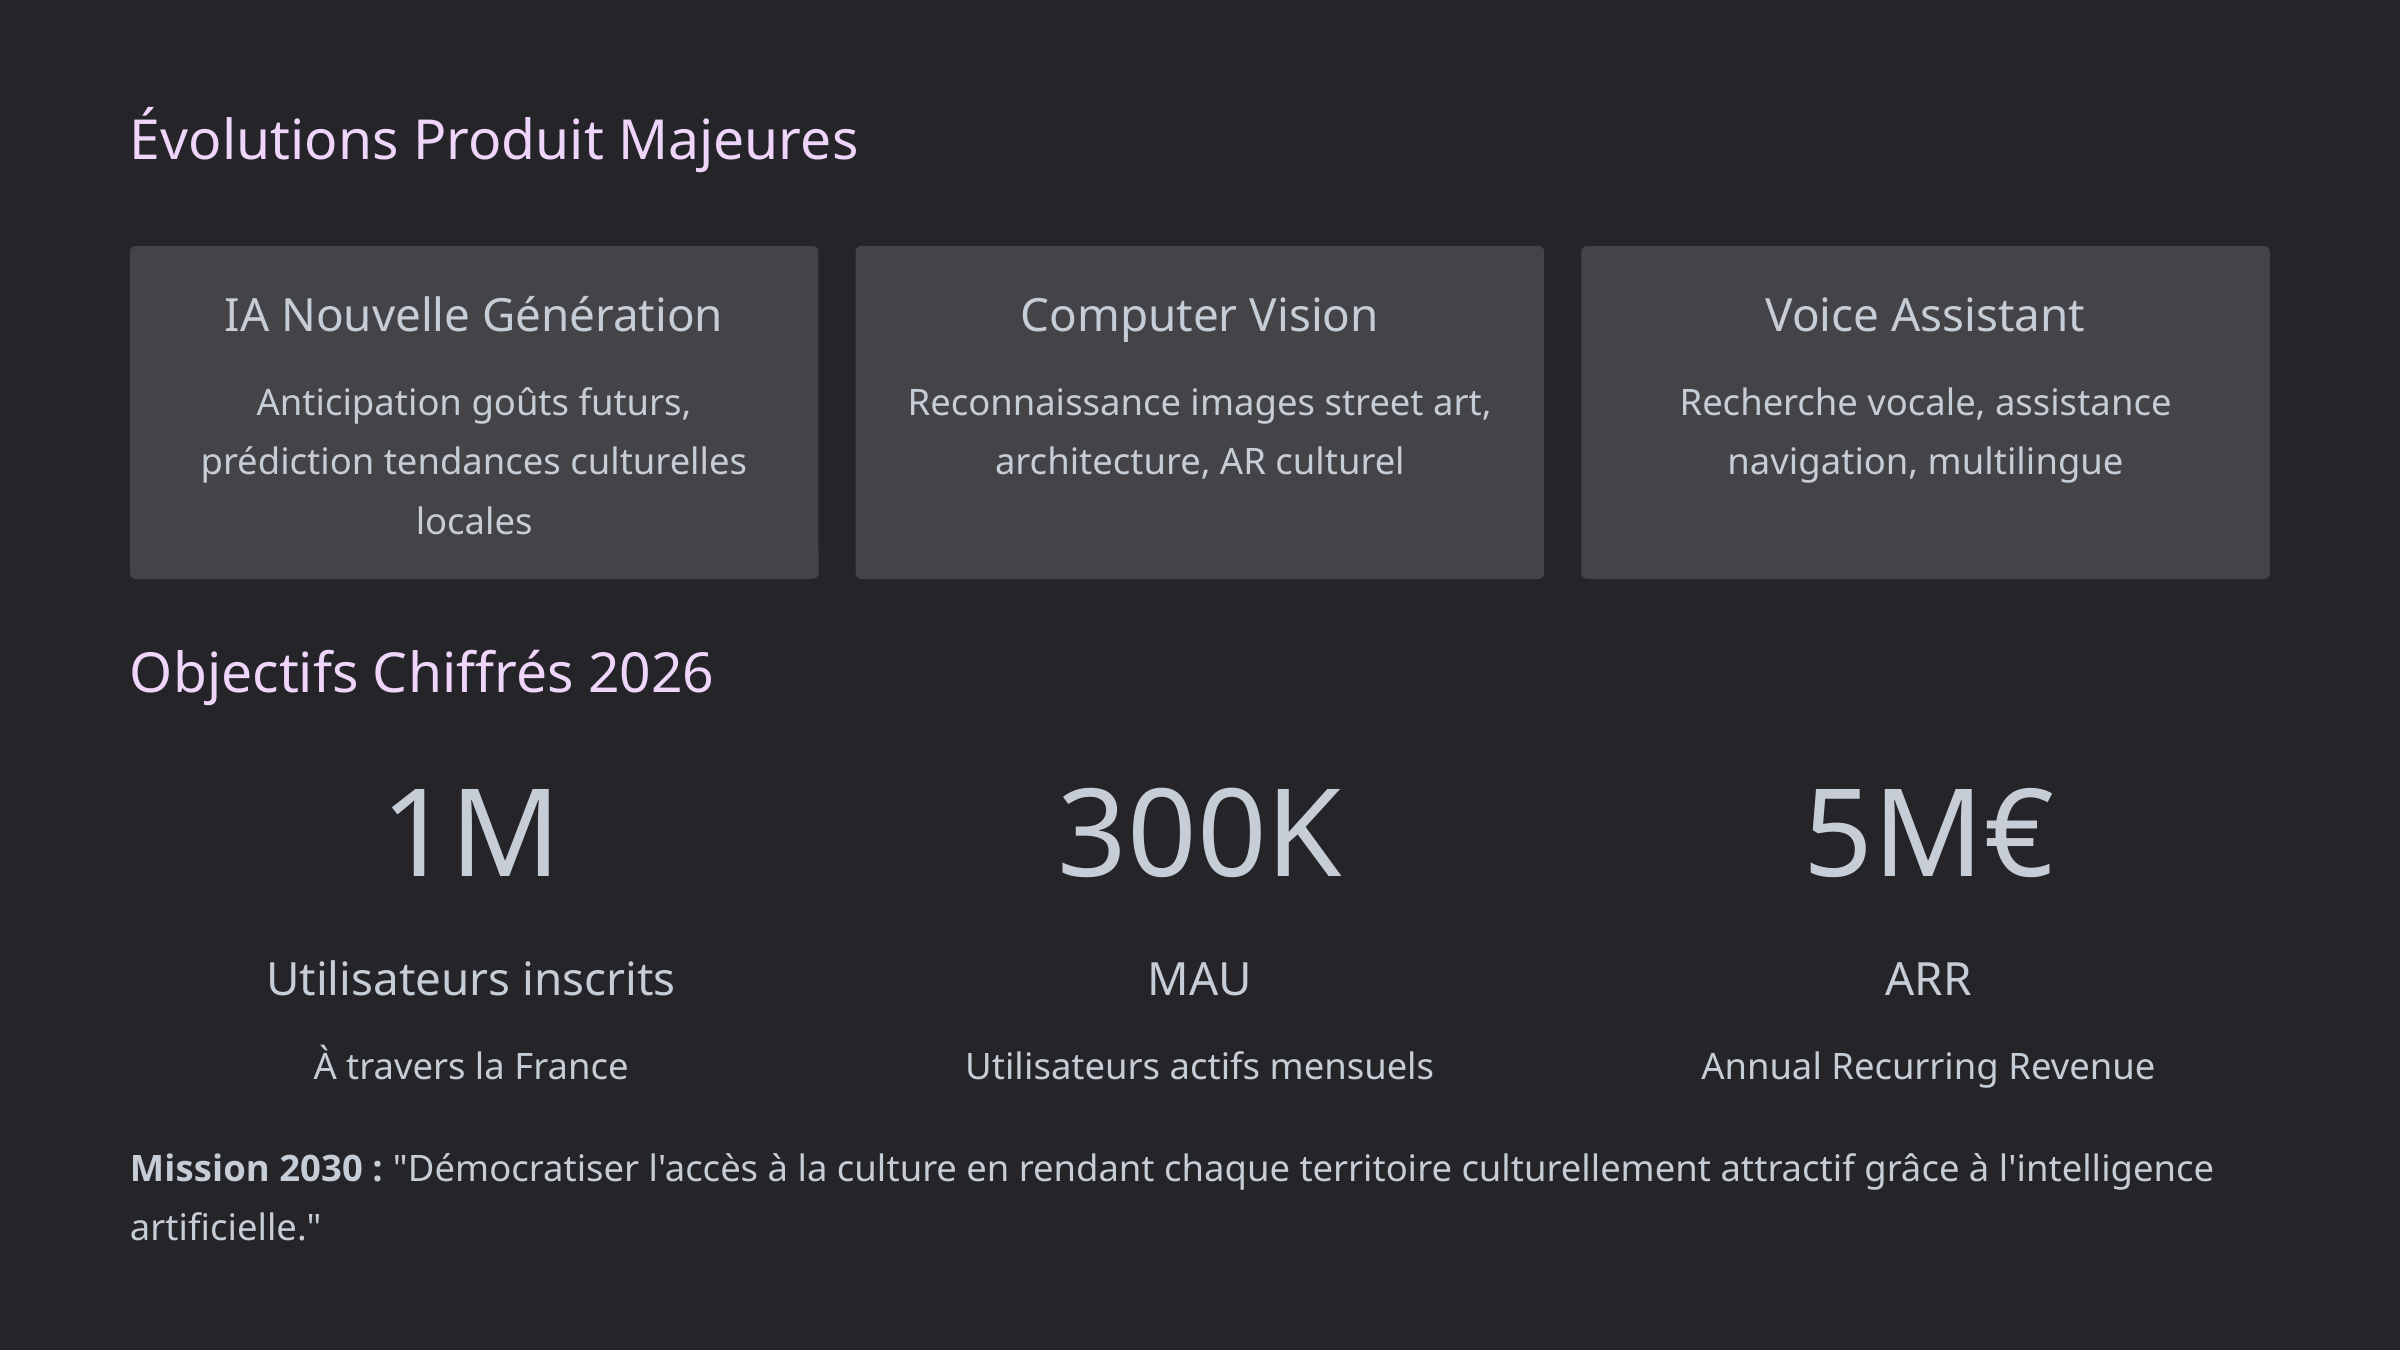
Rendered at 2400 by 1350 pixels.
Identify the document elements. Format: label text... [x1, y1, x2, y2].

text_box Recherche vocale, assistance navigation, multilingue [1618, 363, 2233, 483]
text_box Annual Recurring Revenue [1587, 1027, 2270, 1088]
text_box Utilisateurs inscrits [239, 947, 704, 1006]
text_box Voice Assistant [1693, 283, 2158, 342]
text_box 5M€ [1587, 778, 2270, 902]
text_box À travers la France [129, 1027, 813, 1088]
text_box 300K [858, 778, 1542, 902]
text_box IA Nouvelle Génération [226, 283, 722, 342]
text_box Utilisateurs actifs mensuels [858, 1027, 1542, 1088]
text_box Computer Vision [967, 283, 1433, 342]
text_box Objectifs Chiffrés 2026 [129, 634, 729, 705]
text_box [855, 246, 1545, 579]
text_box ARR [1696, 947, 2161, 1006]
text_box Reconnaissance images street art, architecture, AR culturel [892, 363, 1508, 483]
text_box Mission 2030 : "Démocratiser l'accès à la culture en rendant chaque territoire culturellement attractif grâce à l'intelligence artificielle." [129, 1128, 2270, 1248]
text_box Évolutions Produit Majeures [129, 102, 854, 172]
text_box MAU [967, 947, 1433, 1006]
text_box [1581, 246, 2270, 579]
text_box 1M [129, 778, 813, 902]
text_box [129, 246, 819, 579]
text_box Anticipation goûts futurs, prédiction tendances culturelles locales [167, 363, 782, 542]
